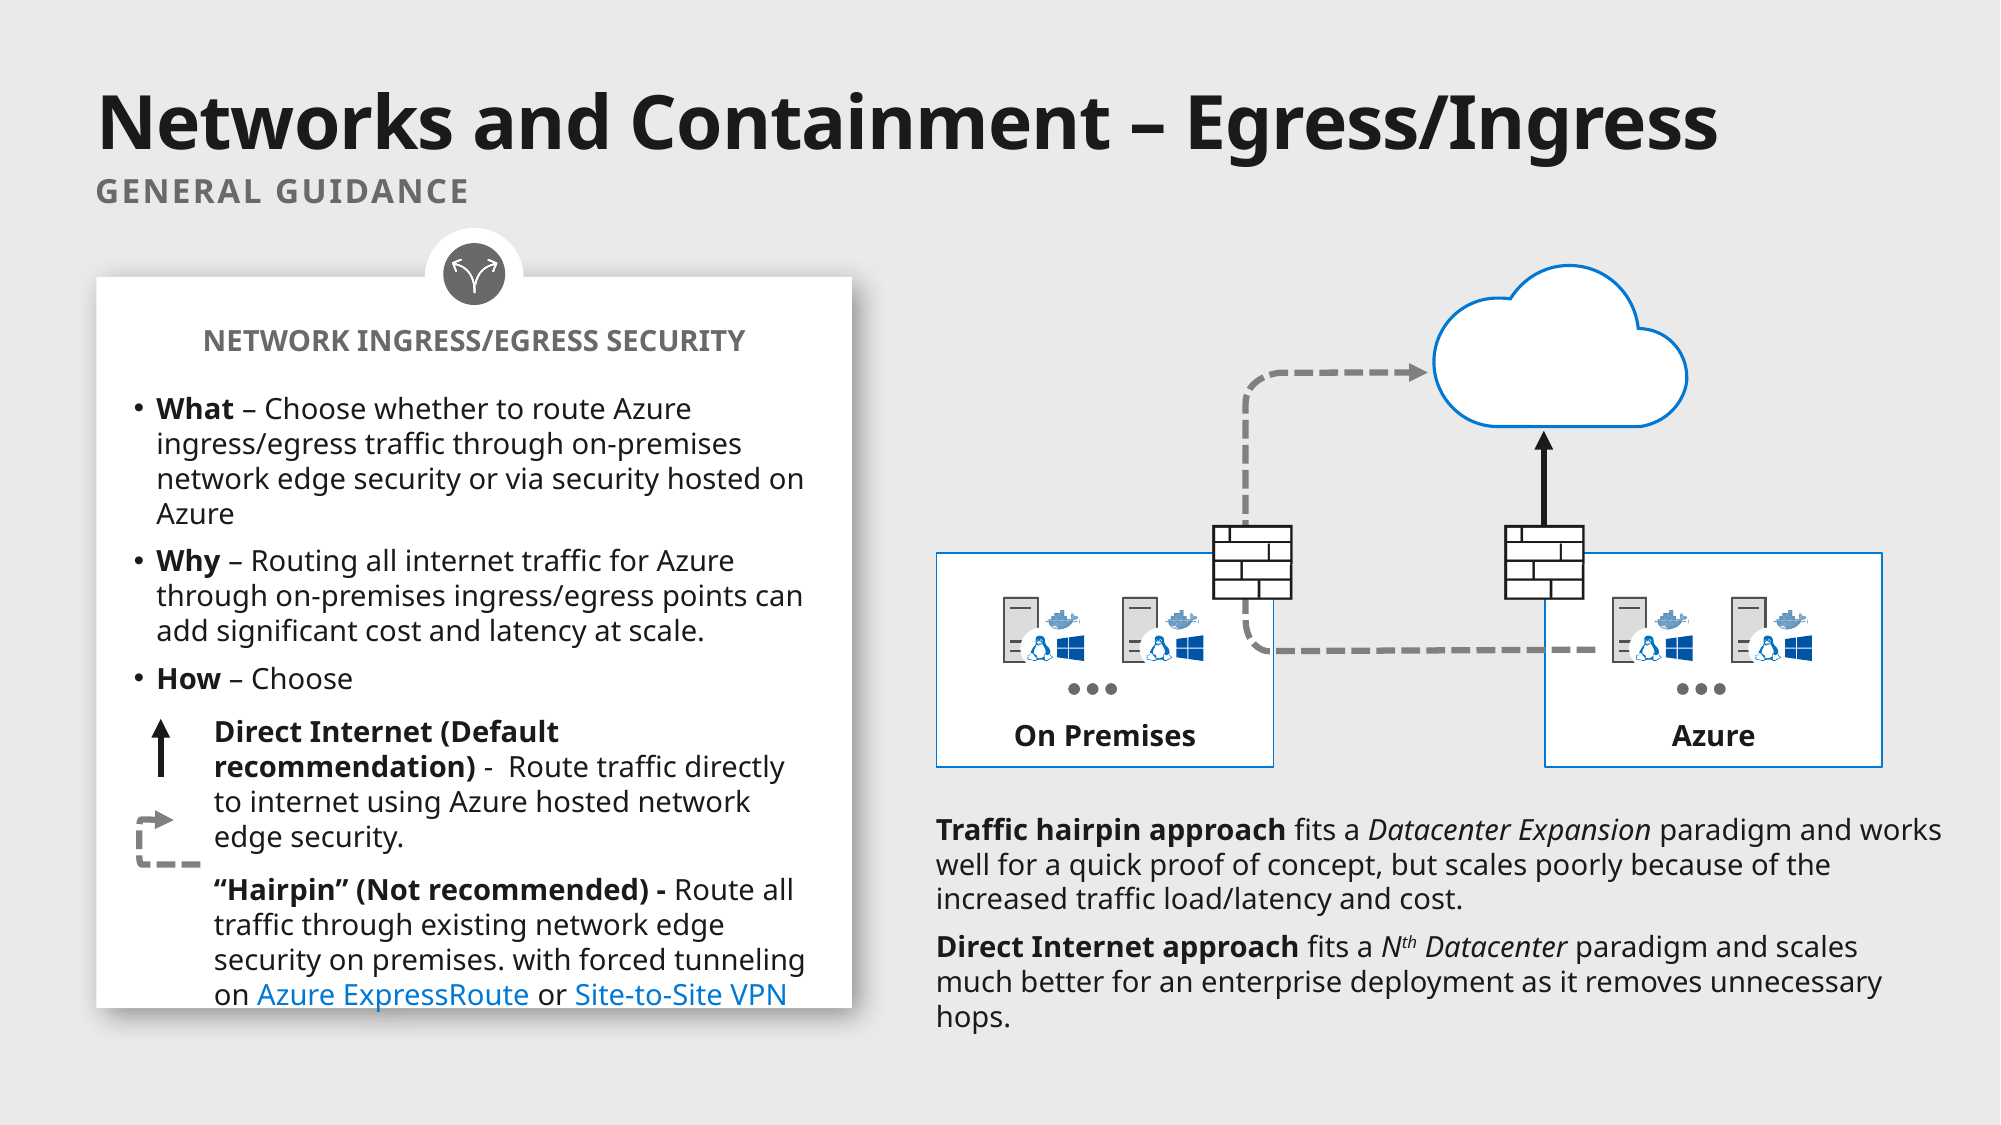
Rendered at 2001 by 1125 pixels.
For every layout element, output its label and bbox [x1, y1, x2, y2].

picture [1503, 524, 1585, 601]
title [96, 75, 1904, 166]
picture [1211, 524, 1293, 601]
text_box [95, 170, 469, 211]
text_box [936, 265, 1883, 768]
text_box [935, 803, 1958, 1041]
text_box [96, 227, 853, 1009]
